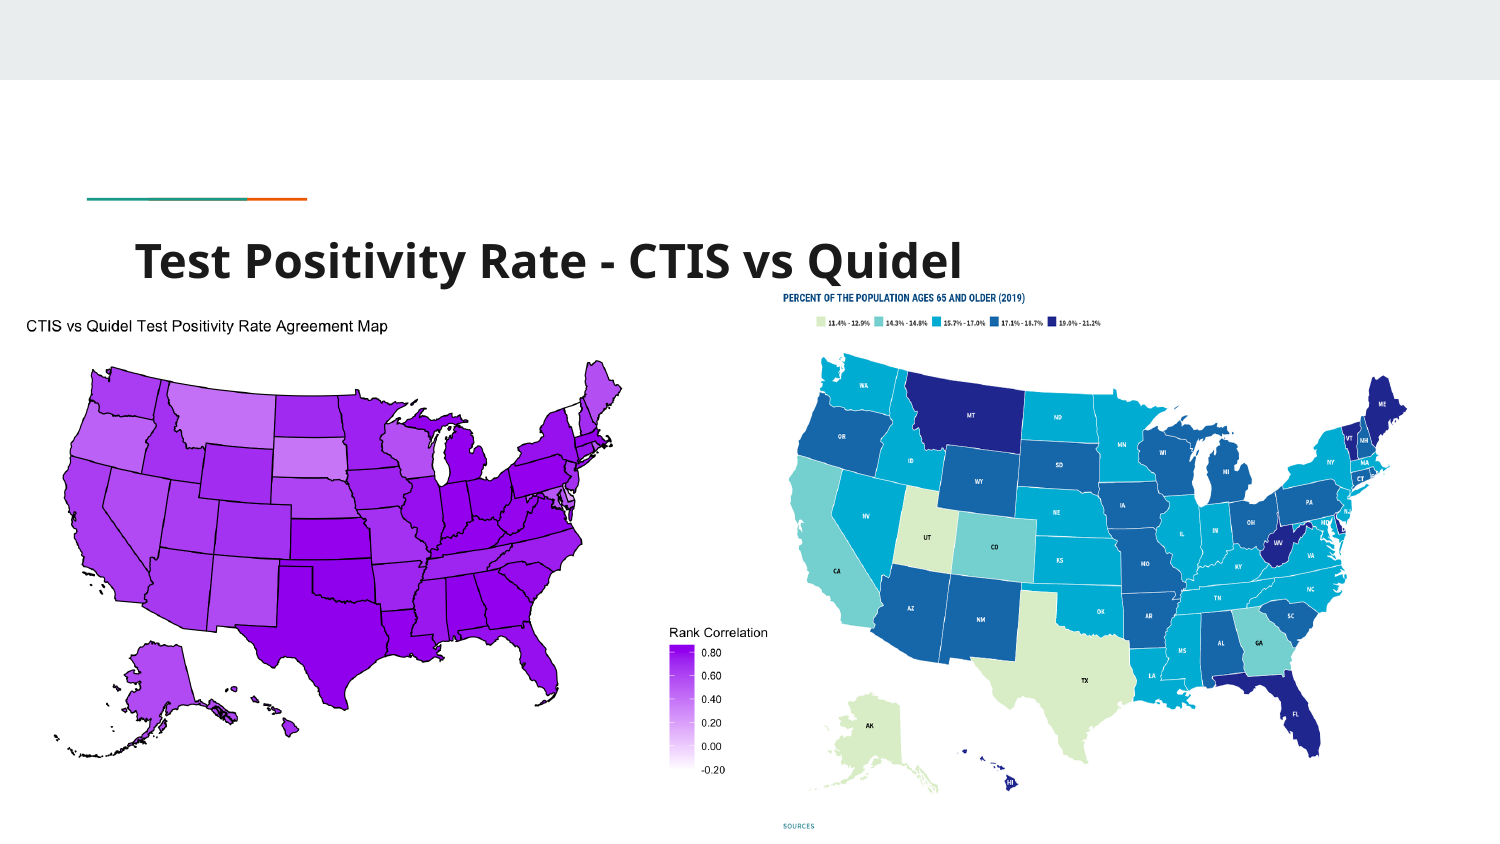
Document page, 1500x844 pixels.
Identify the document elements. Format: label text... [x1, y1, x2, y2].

picture [15, 272, 1431, 844]
title Test Positivity Rate - CTIS vs Quidel [119, 216, 1381, 305]
